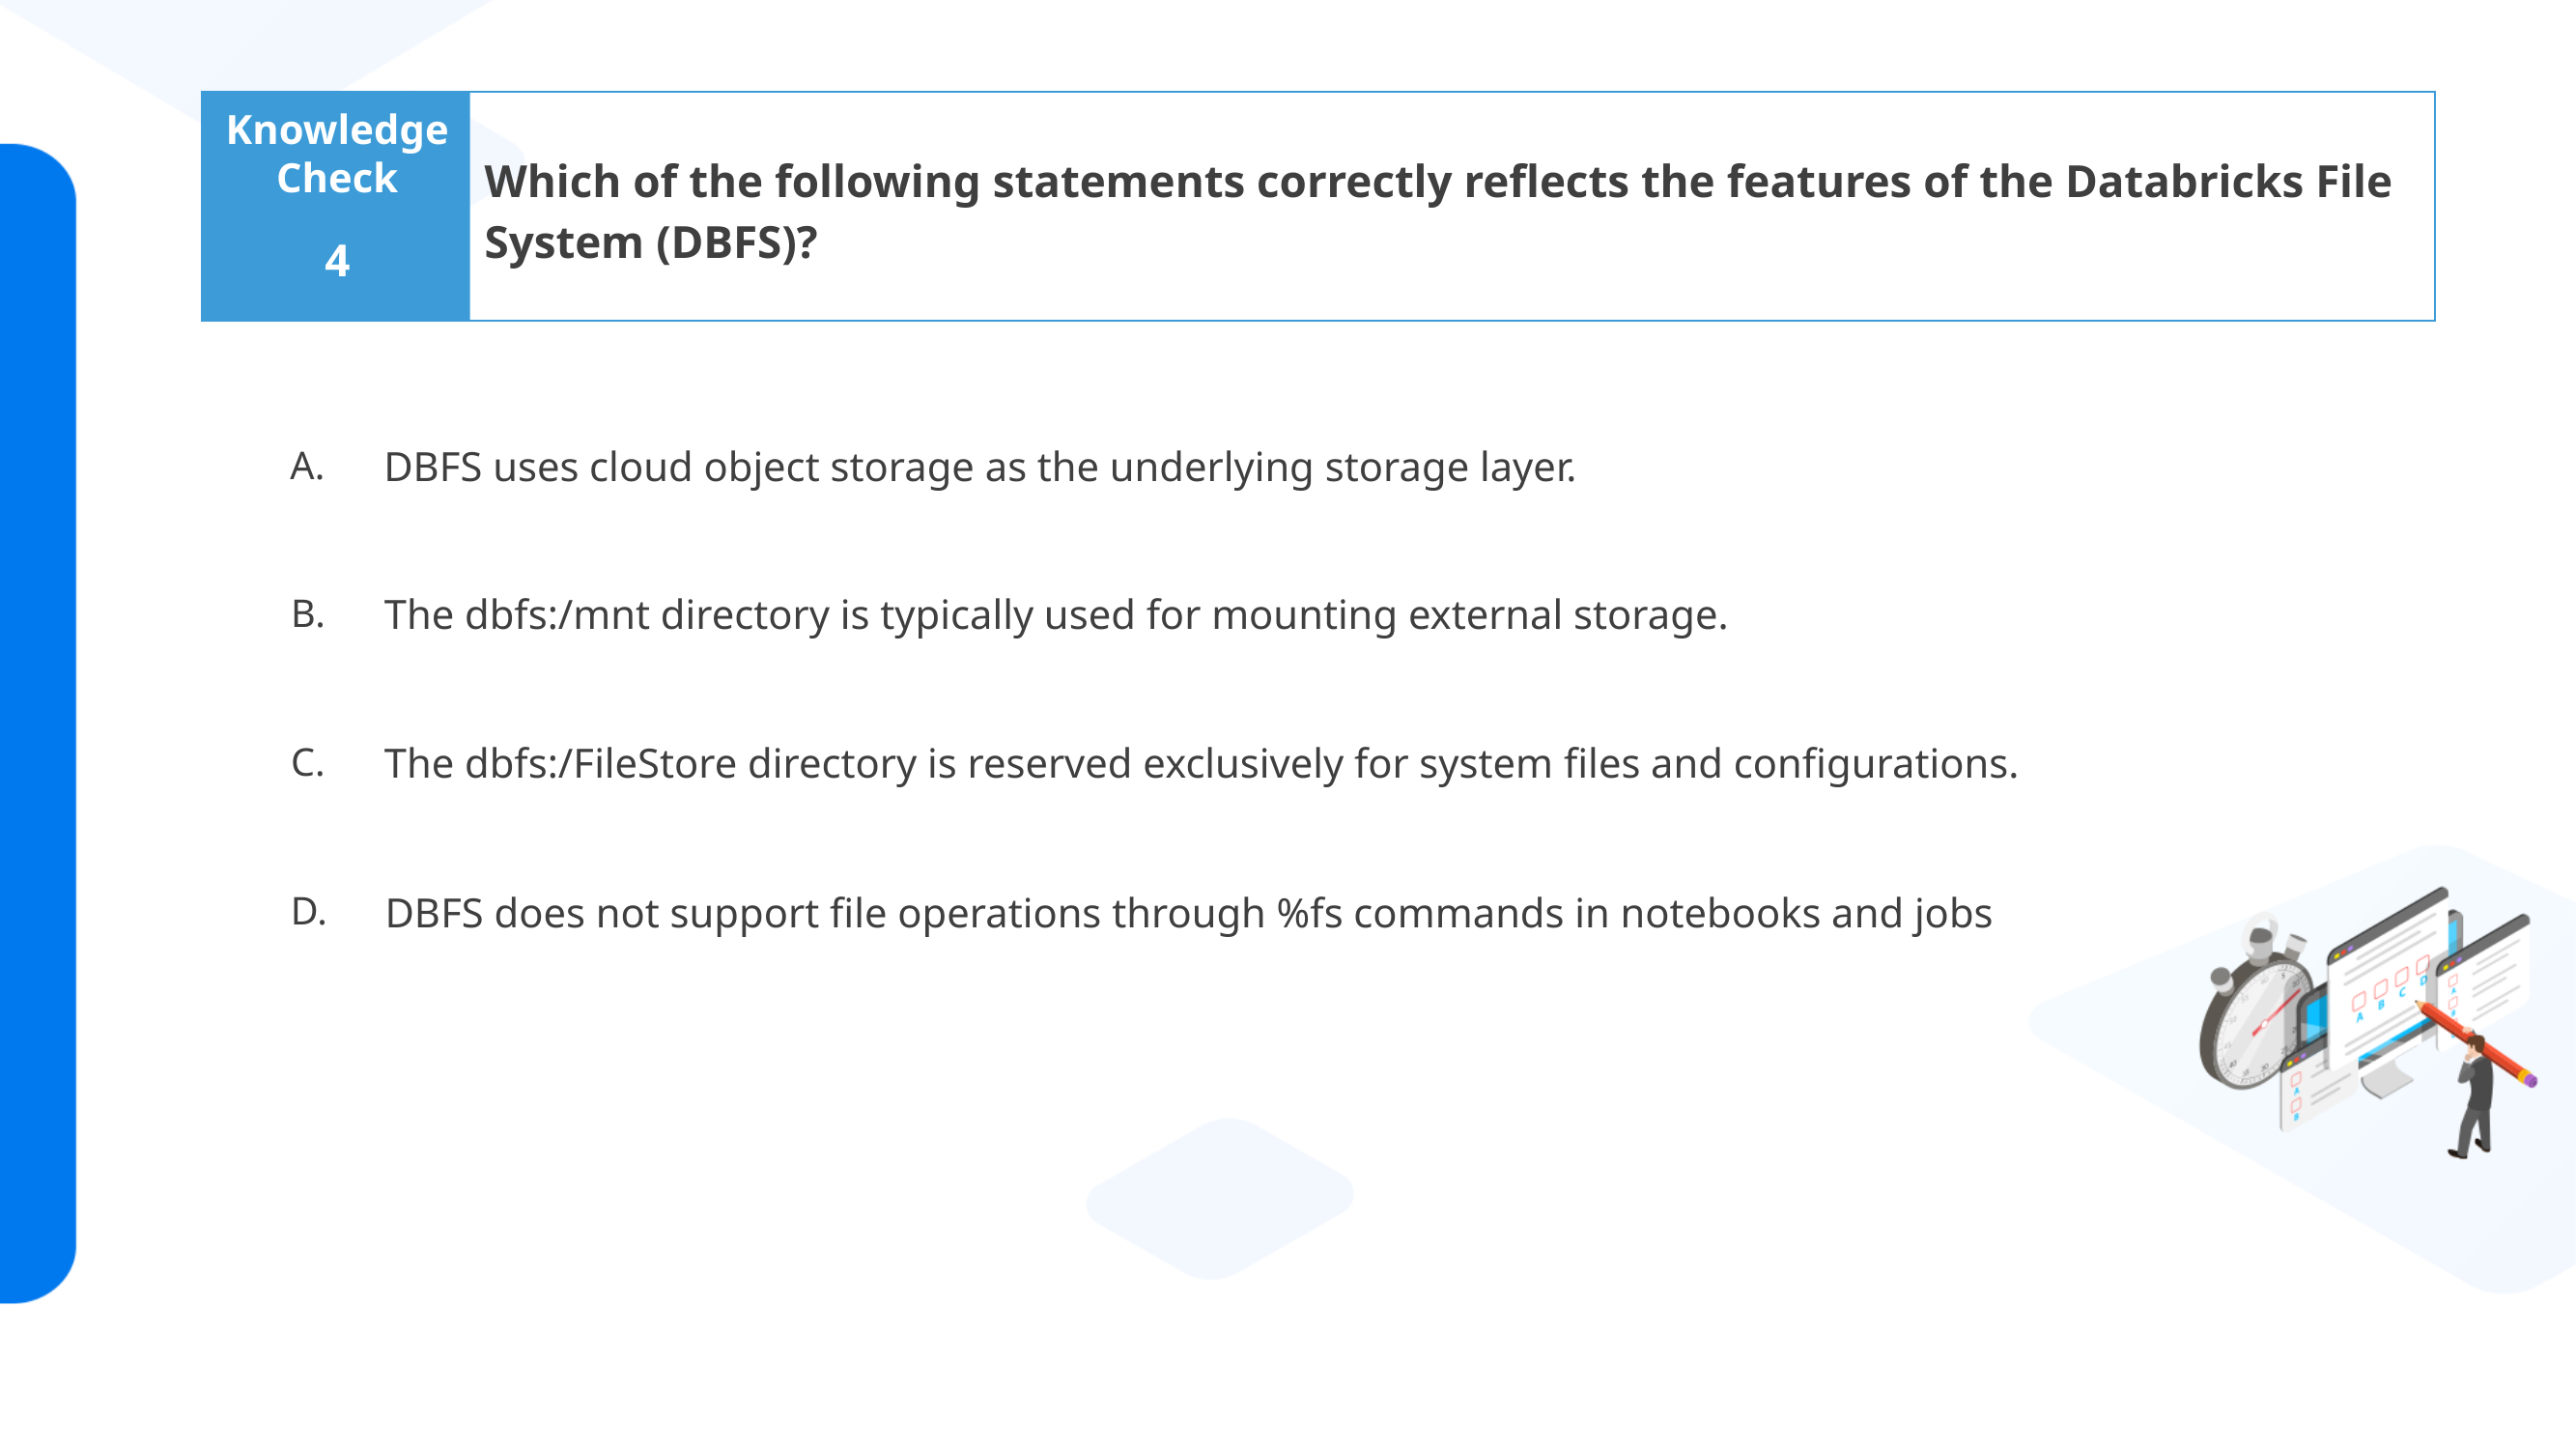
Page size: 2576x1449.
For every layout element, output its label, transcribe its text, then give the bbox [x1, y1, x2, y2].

list The dbfs:/FileStore directory is reserved exclusively for system files and configurations. [369, 724, 2153, 857]
picture [0, 0, 2576, 1449]
list The dbfs:/mnt directory is typically used for mounting external storage. [369, 575, 2153, 708]
list 4 [247, 188, 428, 321]
list DBFS does not support file operations through %fs commands in notebooks and jobs [370, 873, 2154, 1007]
list Which of the following statements correctly reflects the features of the Databricks File System (DBFS)? [469, 92, 2436, 322]
list DBFS uses cloud object storage as the underlying storage layer. [369, 427, 2152, 560]
